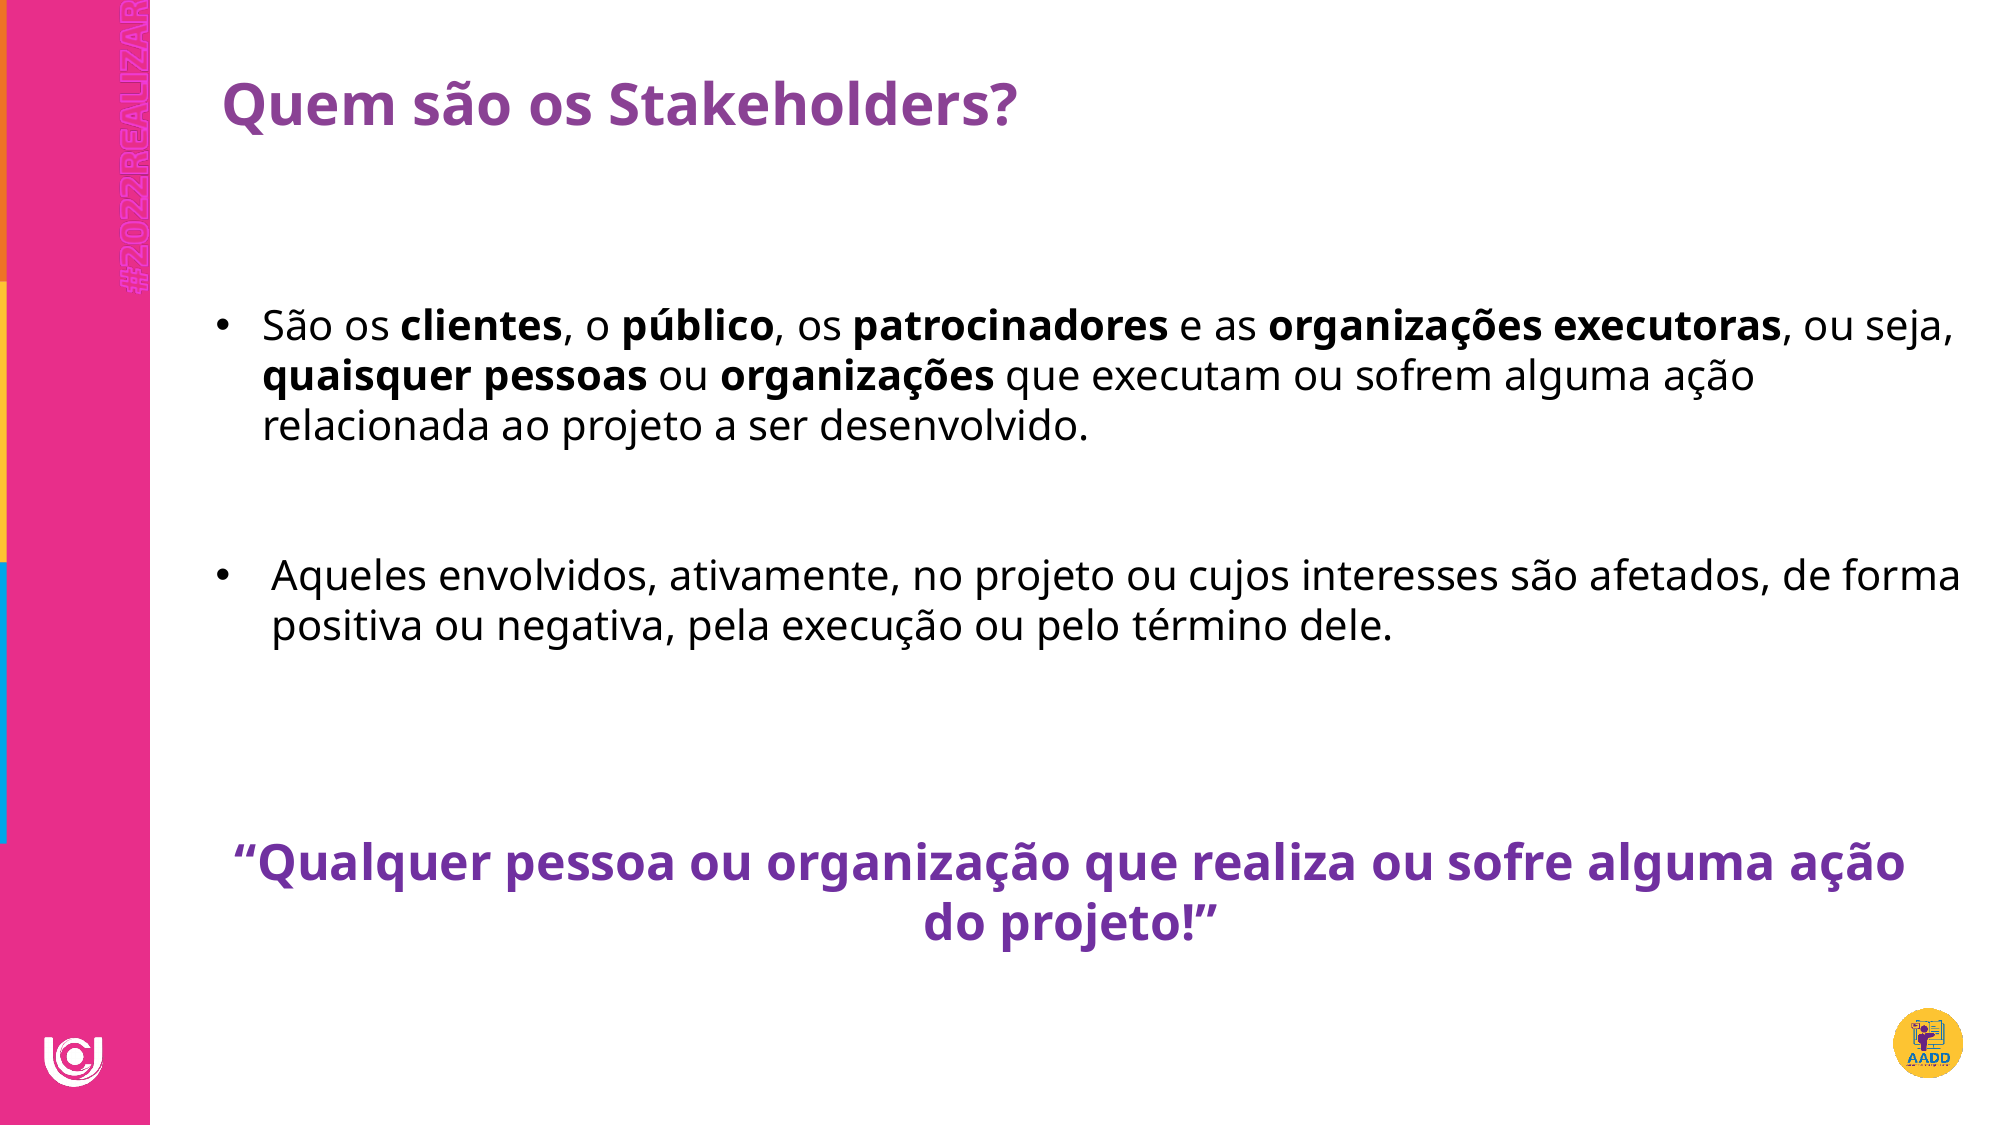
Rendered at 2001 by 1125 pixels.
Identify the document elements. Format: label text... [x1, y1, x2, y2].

picture [44, 1037, 106, 1088]
list Quem são os Stakeholders? [168, 24, 1887, 128]
text_box São os clientes, o público, os patrocinadores e as organizações executoras, ou seja, quaisquer pessoas ou organizações que executam ou sofrem alguma ação relacionada ao projeto a ser desenvolvido. Aqueles envolvidos, ativamente, no projeto ou cujos interesses são afetados, de forma positiva ou negativa, pela execução ou pelo término dele. [200, 291, 2000, 657]
picture [1893, 1008, 1963, 1078]
text_box “Qualquer pessoa ou organização que realiza ou sofre alguma ação do projeto!” [200, 823, 1942, 959]
picture [101, 0, 163, 309]
